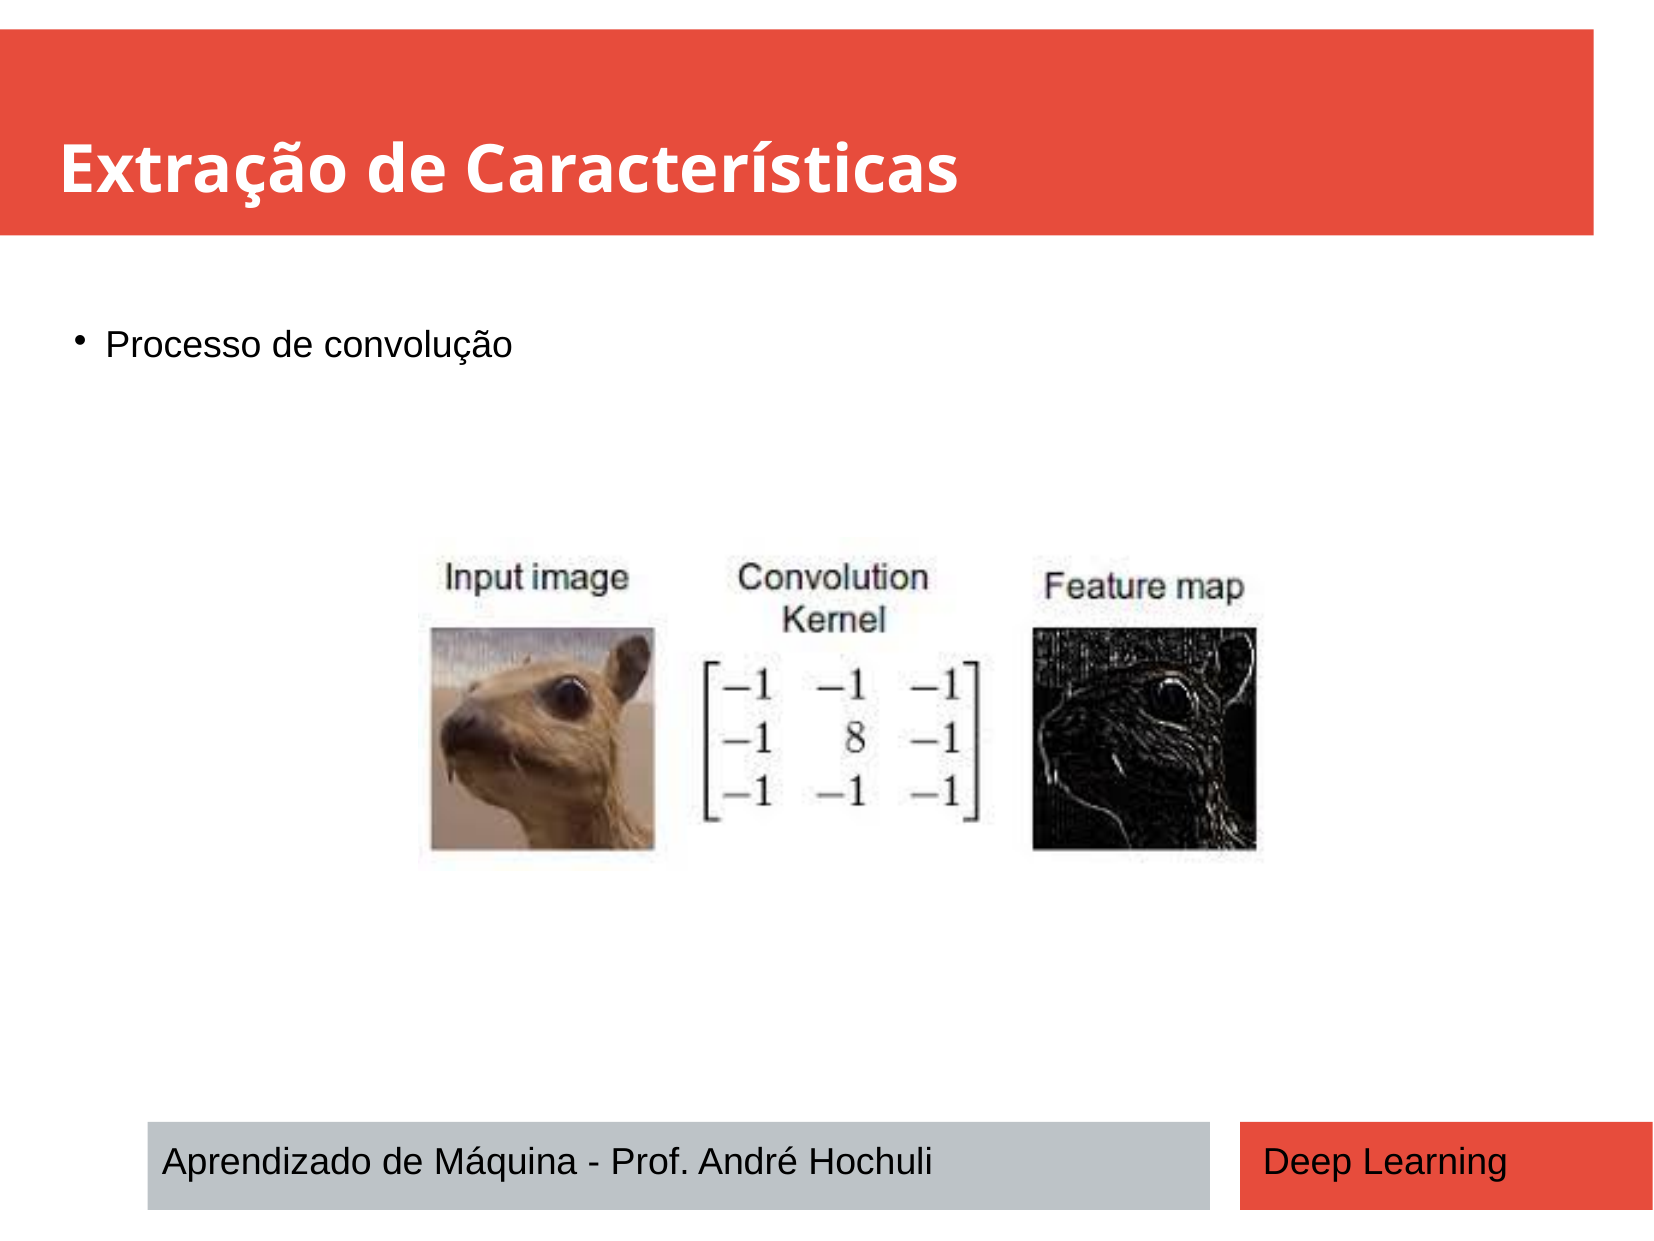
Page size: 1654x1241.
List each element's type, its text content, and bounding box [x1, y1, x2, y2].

text_box Deep Learning [1248, 1129, 1623, 1189]
text_box Extração de Características [58, 58, 1594, 206]
text_box [58, 299, 1565, 1067]
text_box Aprendizado de Máquina - Prof. André Hochuli [147, 1129, 1205, 1189]
text_box Processo de convolução [59, 310, 1424, 1057]
picture [418, 536, 1286, 872]
